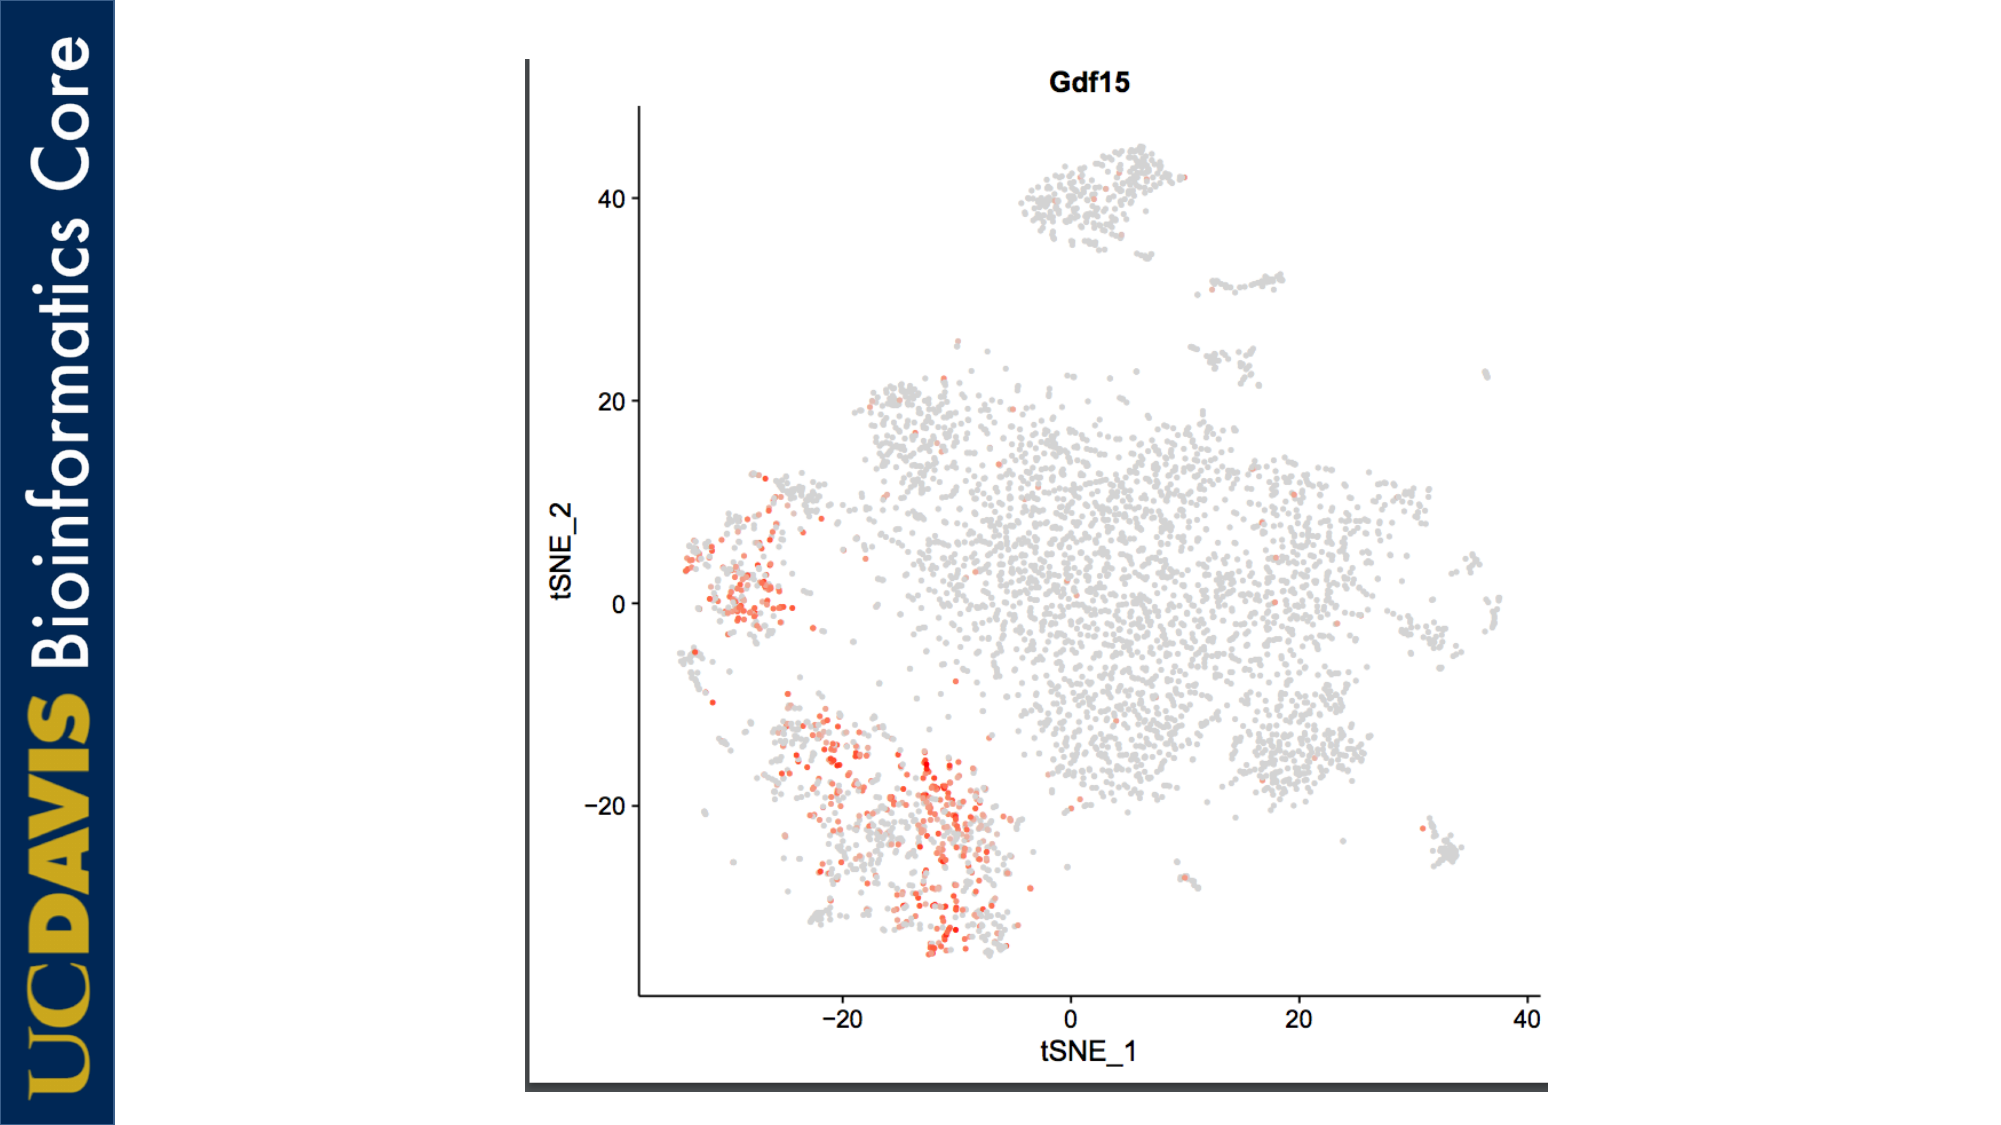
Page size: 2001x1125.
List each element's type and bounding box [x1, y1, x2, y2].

picture [8, 0, 112, 1121]
list [525, 59, 1548, 1092]
